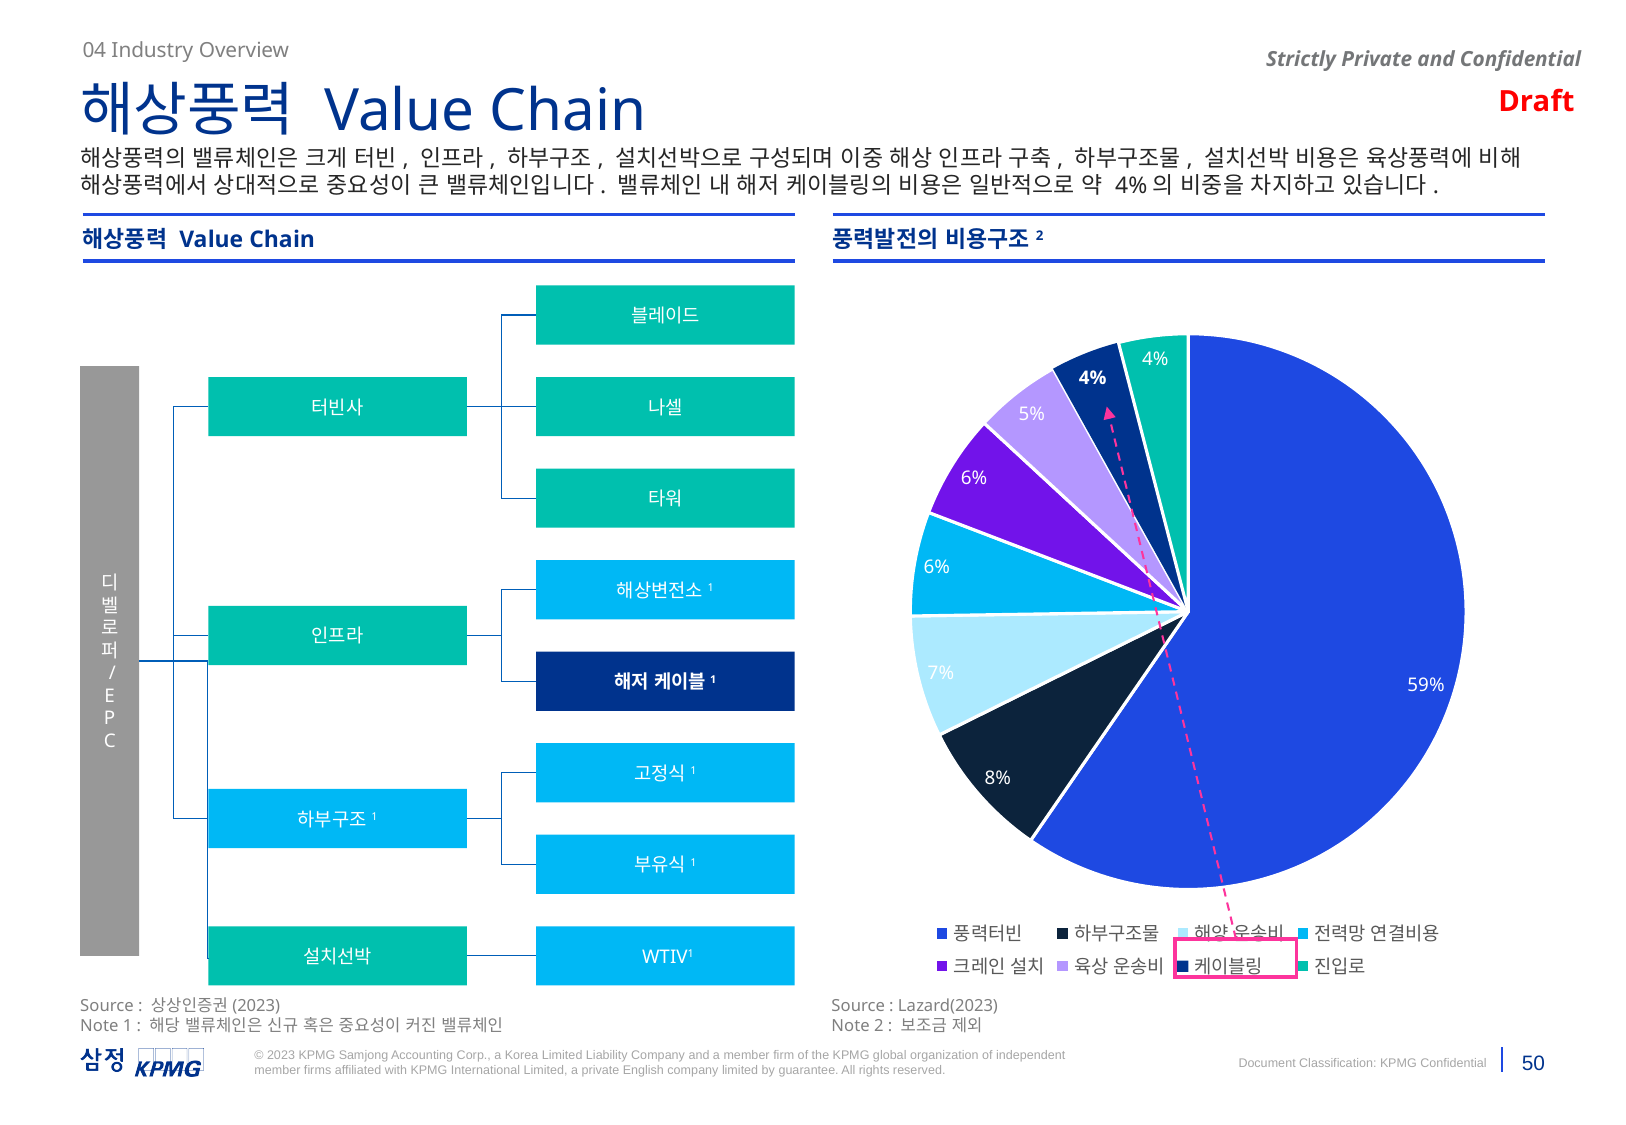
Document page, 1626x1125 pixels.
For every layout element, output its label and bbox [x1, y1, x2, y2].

text_box [79, 284, 796, 986]
text_box [80, 72, 1545, 199]
picture [80, 1048, 204, 1077]
text_box [832, 214, 1545, 262]
text_box [82, 214, 795, 262]
text_box [1106, 406, 1236, 939]
text_box [80, 994, 797, 1042]
chart [830, 285, 1547, 986]
text_box [831, 994, 1549, 1042]
list [82, 31, 1489, 67]
